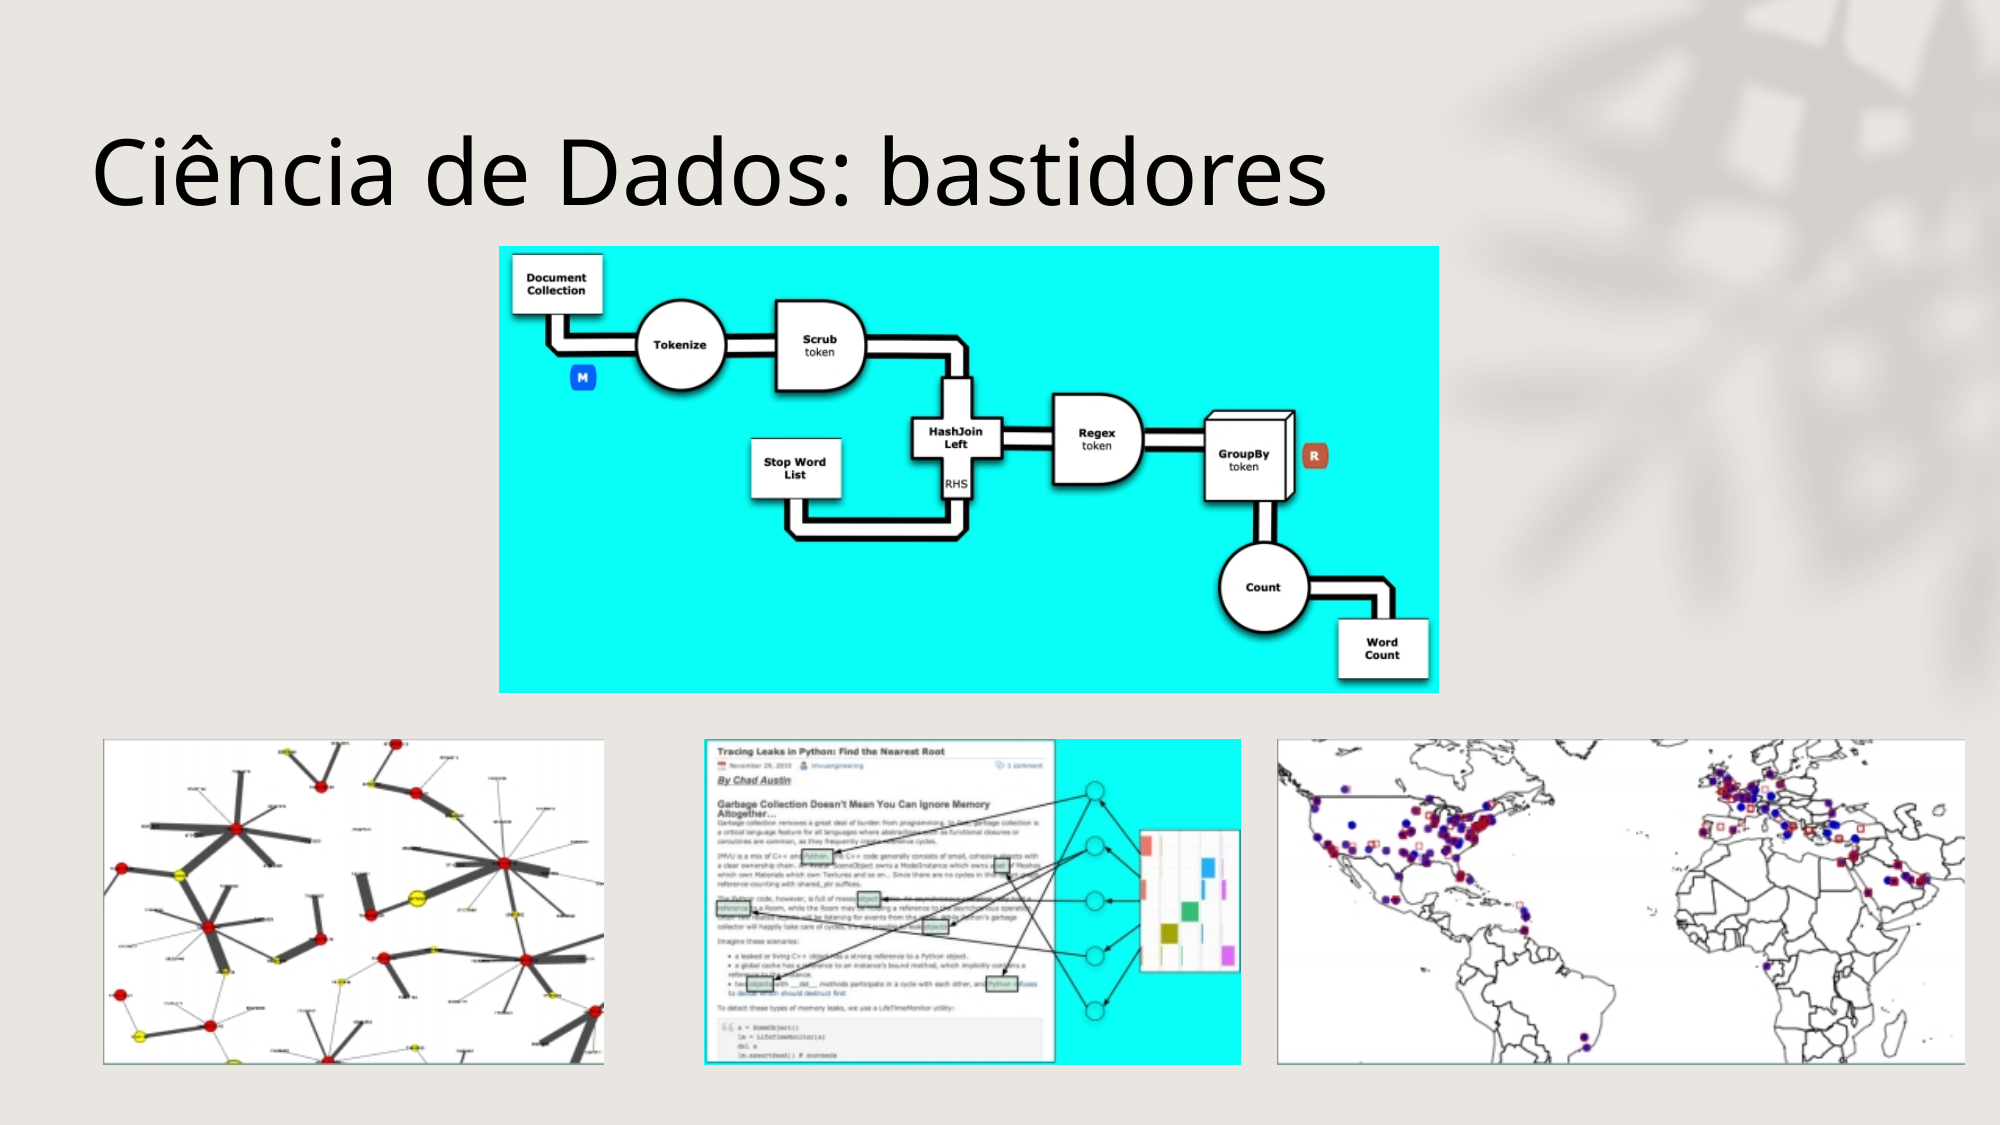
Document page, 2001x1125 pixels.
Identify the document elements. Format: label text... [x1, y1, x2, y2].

title Ciência de Dados: bastidores [75, 60, 1863, 278]
picture [1277, 739, 1965, 1065]
picture [103, 739, 604, 1065]
picture [704, 739, 1241, 1065]
picture [499, 245, 1439, 693]
